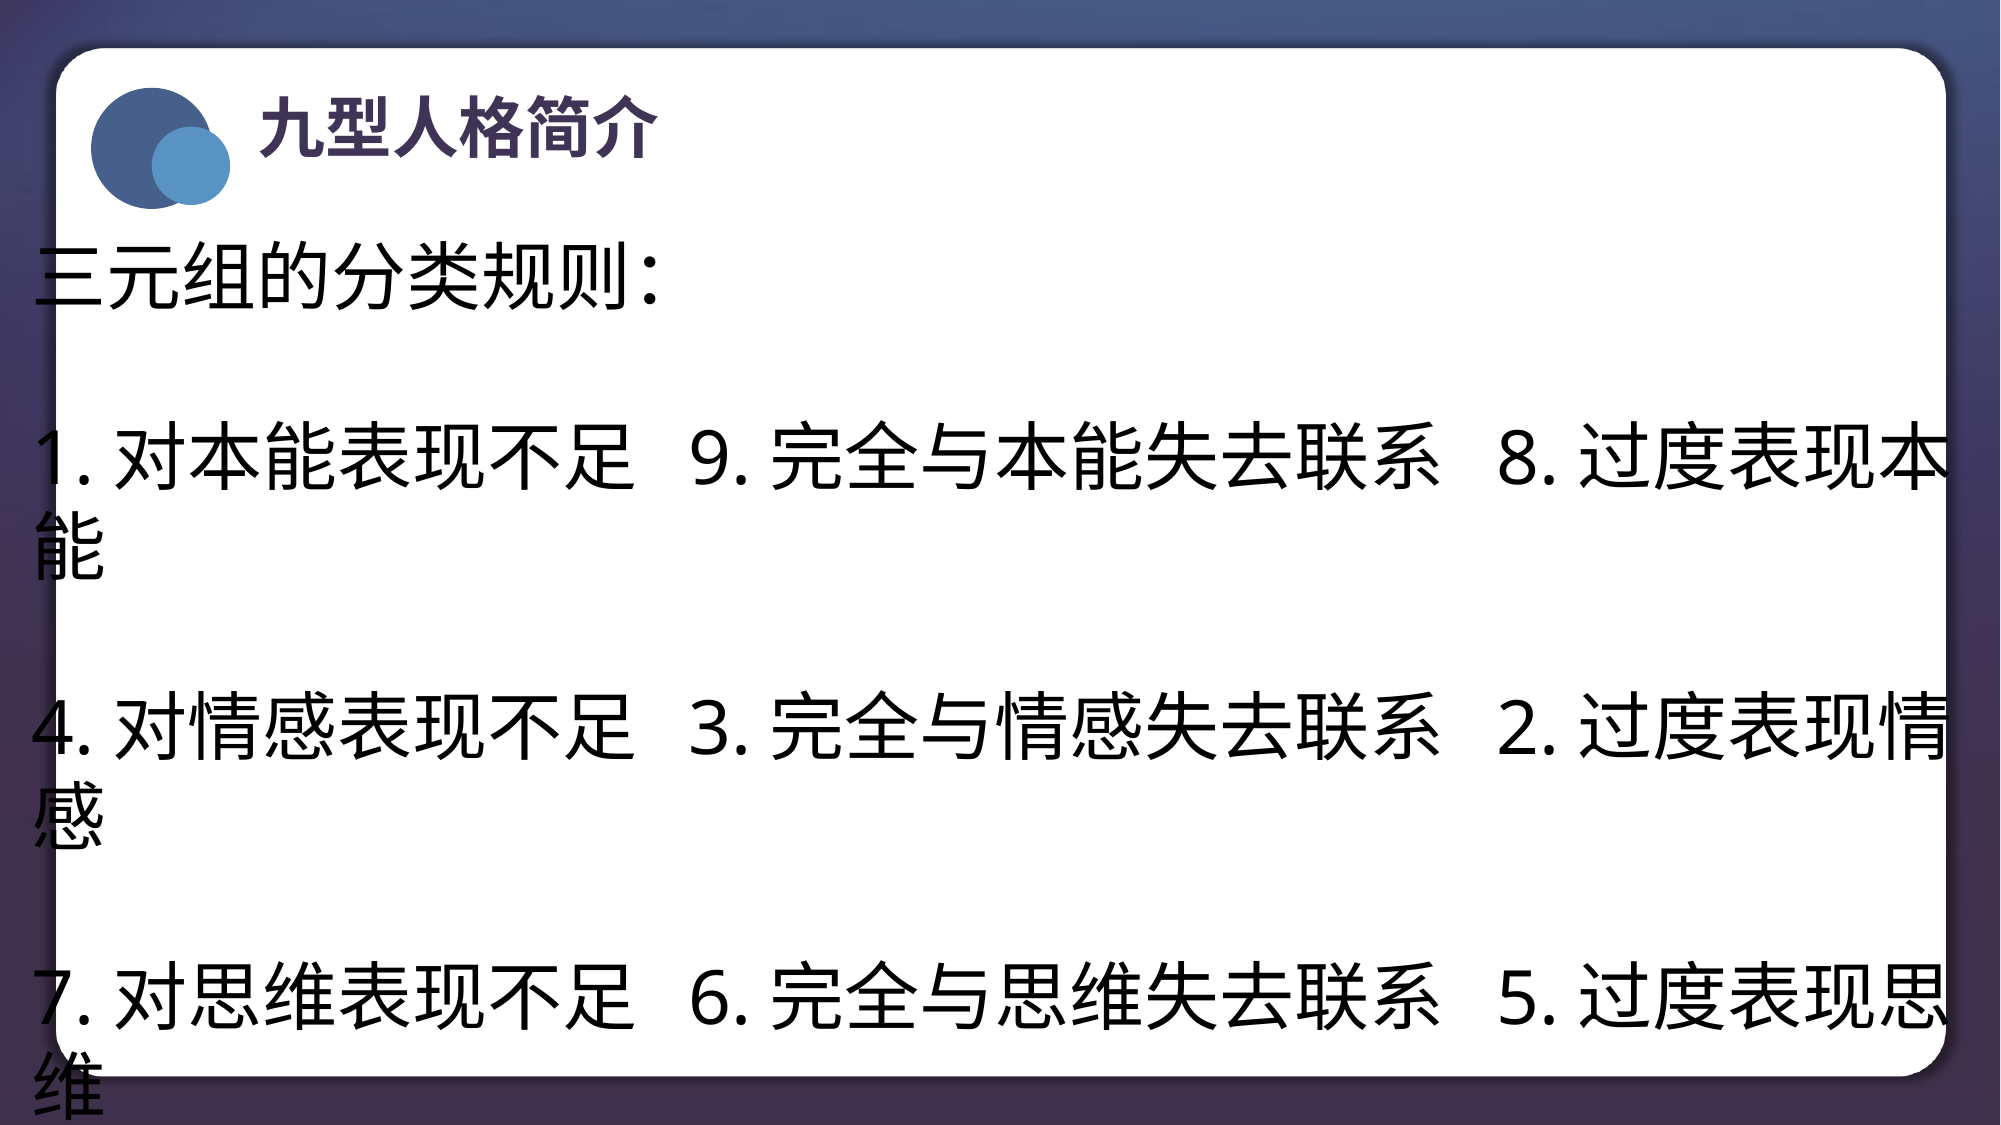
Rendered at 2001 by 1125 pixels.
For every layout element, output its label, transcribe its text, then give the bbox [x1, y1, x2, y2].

text_box 九型人格简介 [244, 78, 729, 173]
text_box 三元组的分类规则： 1.对本能表现不足 9.完全与本能失去联系 8.过度表现本能 4.对情感表现不足 3.完全与情感失去联系 2.过度表现情感 7.对思维表现不足 6.完全与思维失去联系 5.过度表现思维 [16, 222, 1971, 1125]
picture [0, 0, 2001, 1125]
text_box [91, 87, 231, 209]
